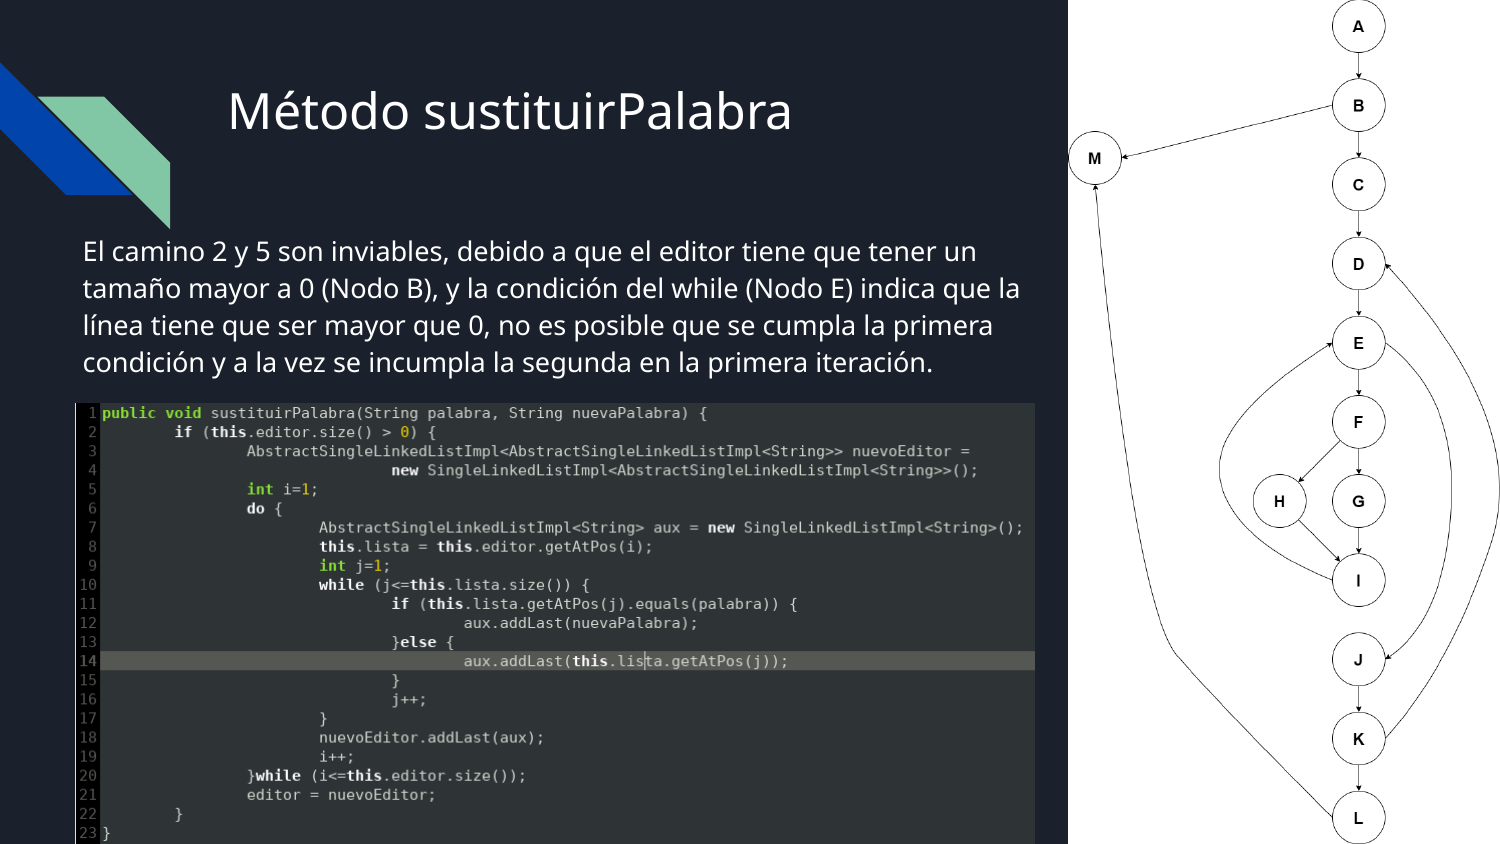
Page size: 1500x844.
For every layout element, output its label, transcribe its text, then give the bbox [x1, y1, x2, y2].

title Método sustituirPalabra [212, 64, 1063, 215]
list El camino 2 y 5 son inviables, debido a que el editor tiene que tener un tamaño mayor a 0 (Nodo B), y la condición del while (Nodo E) indica que la línea tiene que ser mayor que 0, no es posible que se cumpla la primera condición y a la vez se incumpla la segunda en la primera iteración. [67, 214, 1042, 720]
picture [1068, 0, 1500, 844]
picture [74, 403, 1035, 844]
